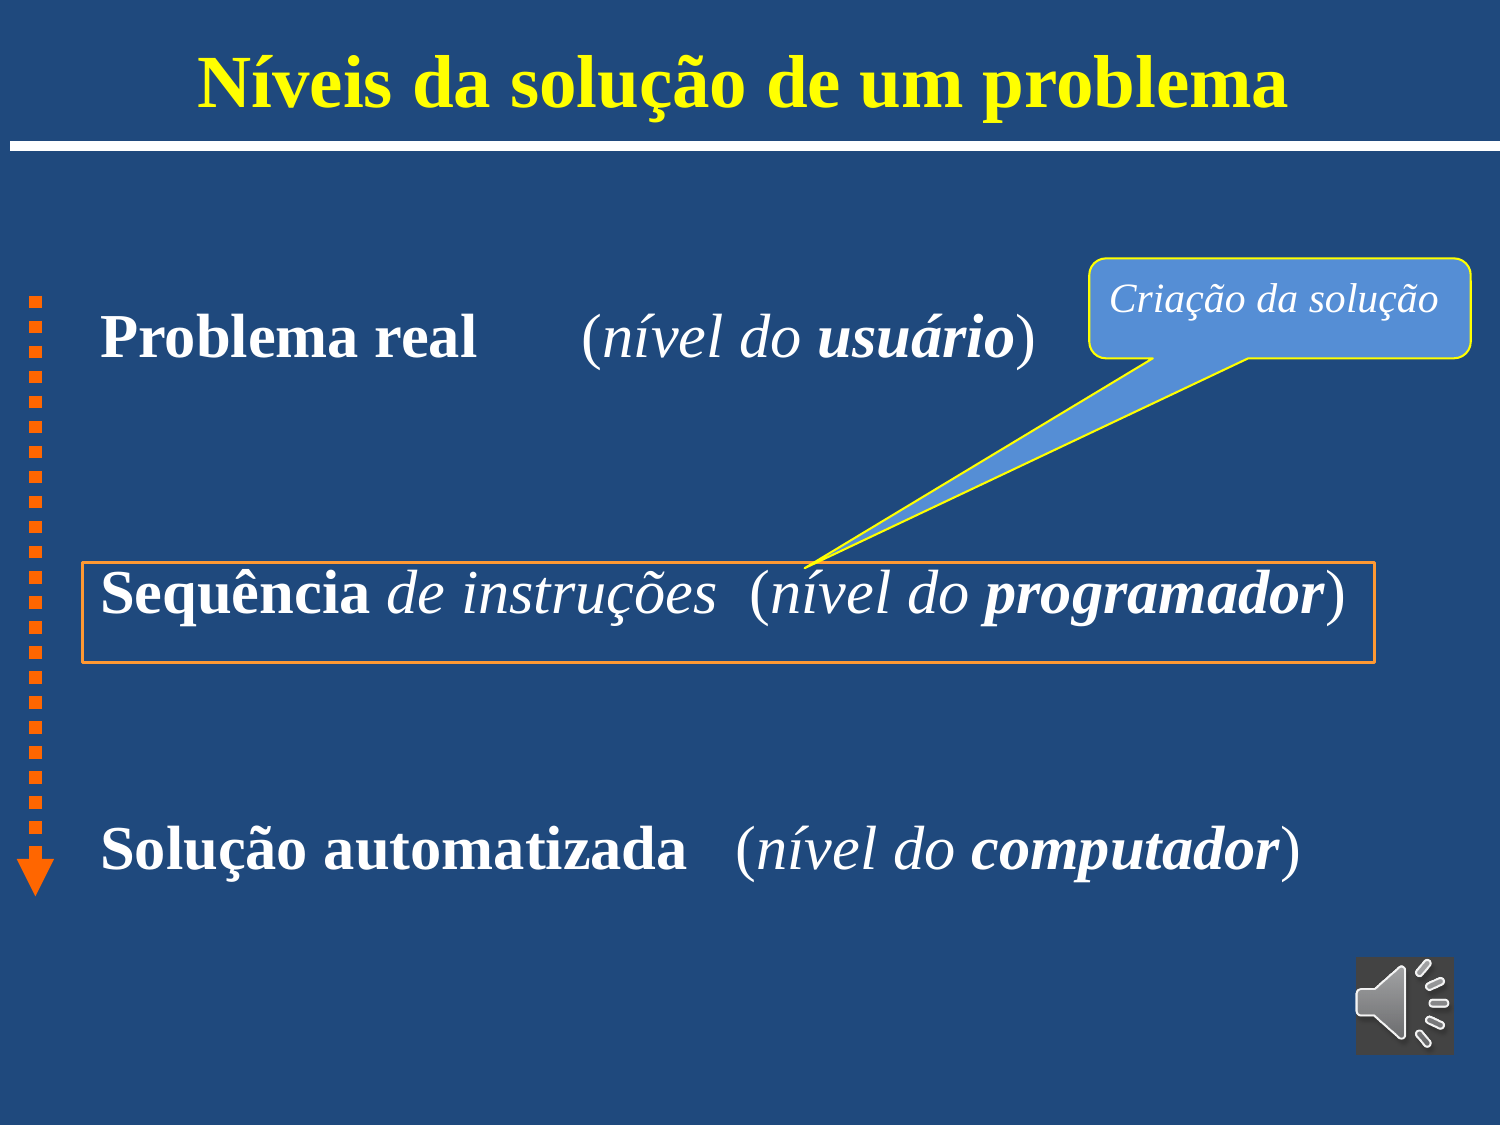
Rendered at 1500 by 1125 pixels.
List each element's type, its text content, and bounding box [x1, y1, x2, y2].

text_box Criação da solução [804, 258, 1471, 569]
text_box Problema real (nível do usuário) Sequência de instruções (nível do programador) Solução automatizada (nível do computador) [29, 207, 1465, 969]
picture [1355, 956, 1456, 1057]
text_box [82, 562, 1375, 663]
text_box Níveis da solução de um problema [18, 24, 1488, 141]
